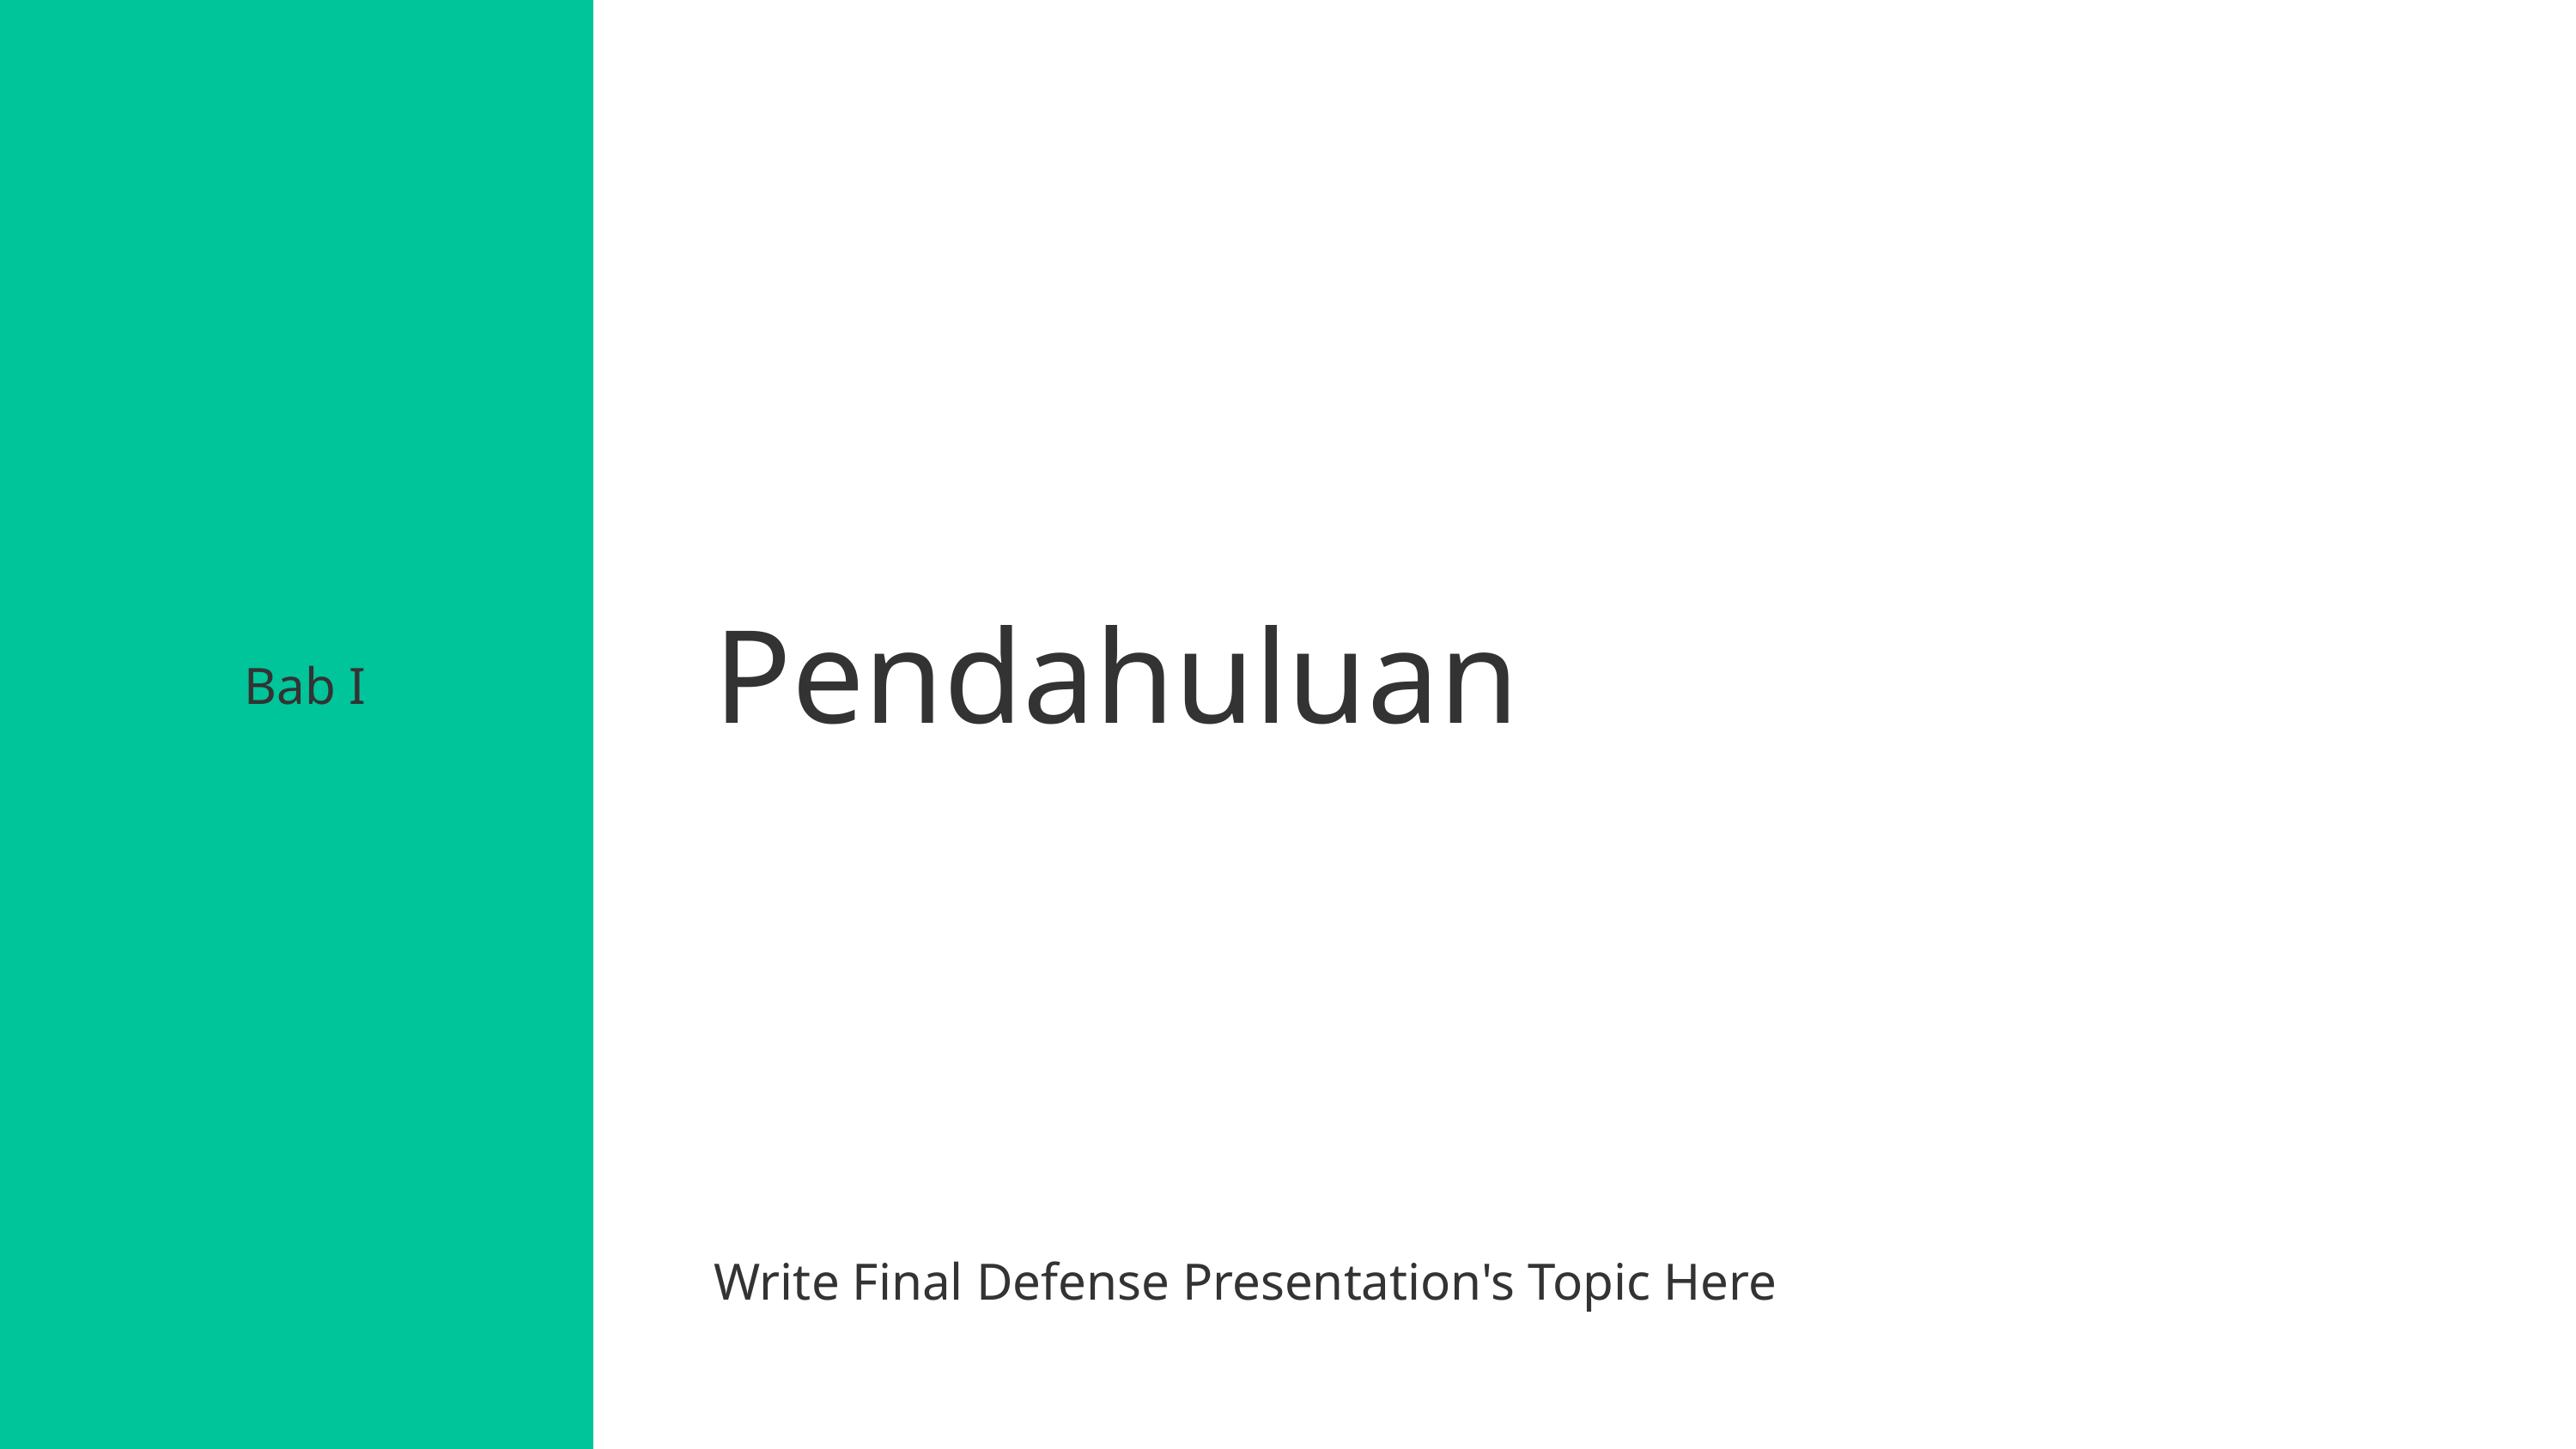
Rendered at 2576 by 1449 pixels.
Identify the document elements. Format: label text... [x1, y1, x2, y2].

text_box Pendahuluan [714, 594, 2432, 749]
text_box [0, 0, 594, 1449]
text_box Write Final Defense Presentation's Topic Here [714, 1229, 1996, 1310]
